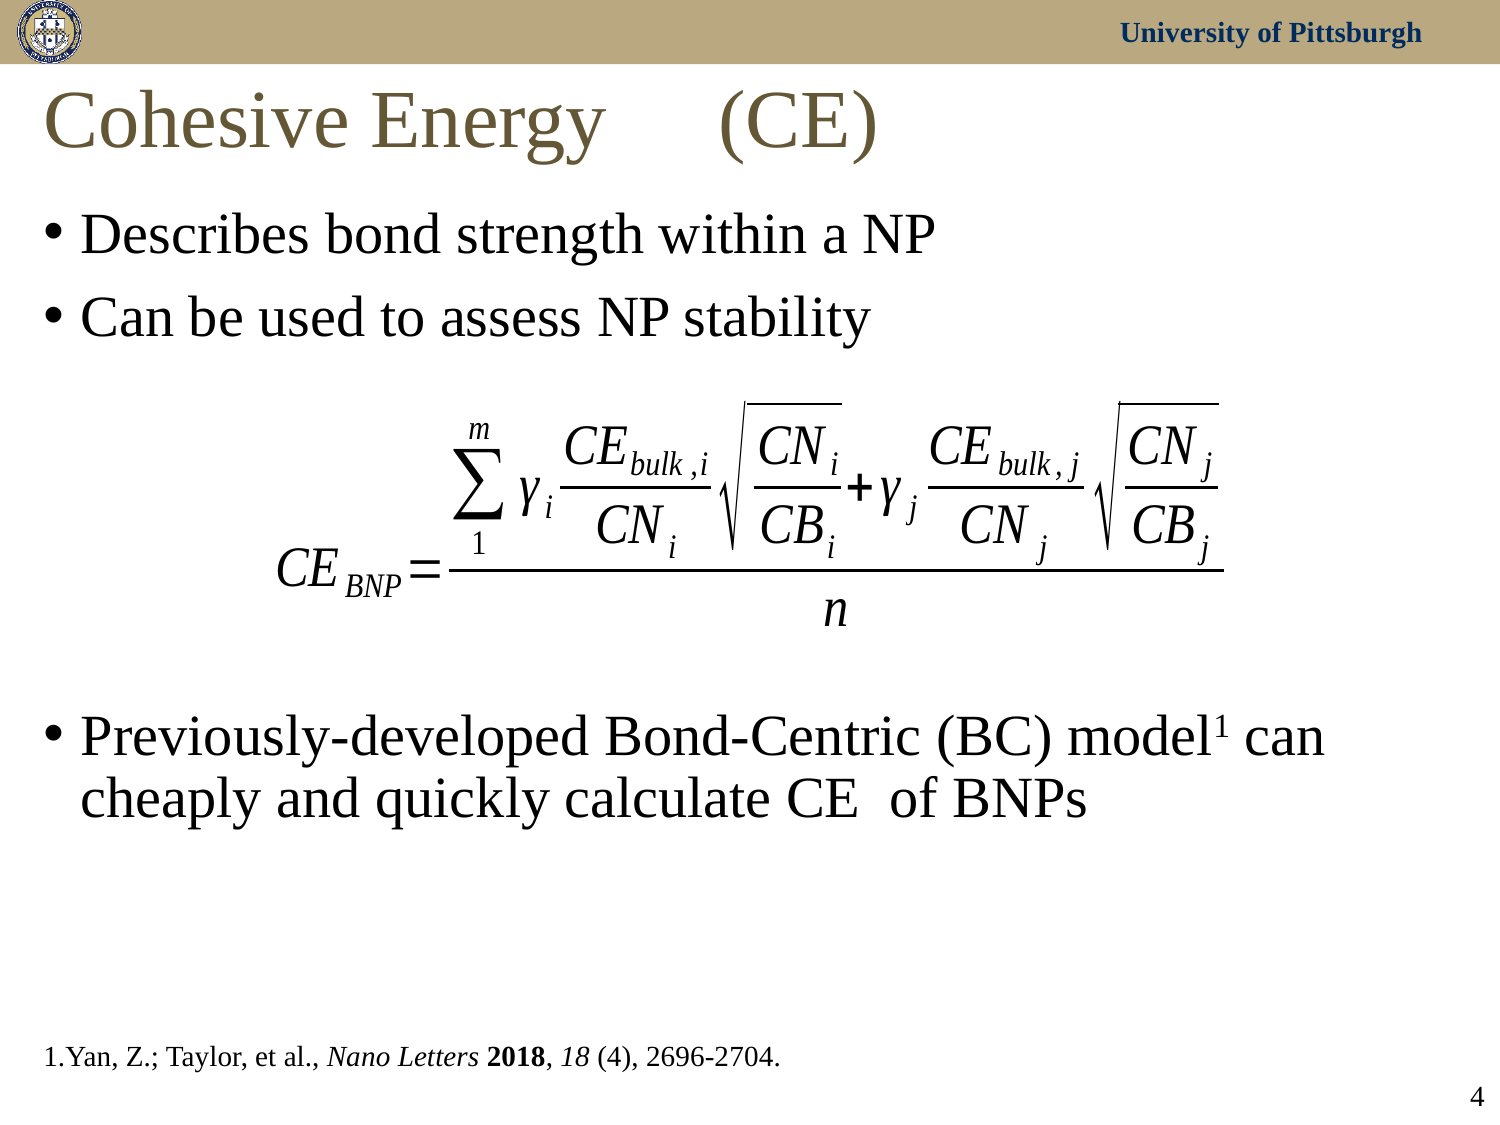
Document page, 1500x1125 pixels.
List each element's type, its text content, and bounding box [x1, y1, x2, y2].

slide_number 4 [1162, 1065, 1500, 1125]
picture [17, 0, 82, 64]
title Cohesive Energy (CE) [28, 68, 1472, 174]
footer 1.Yan, Z.; Taylor, et al., Nano Letters 2018, 18 (4), 2696-2704. [28, 1028, 1309, 1117]
